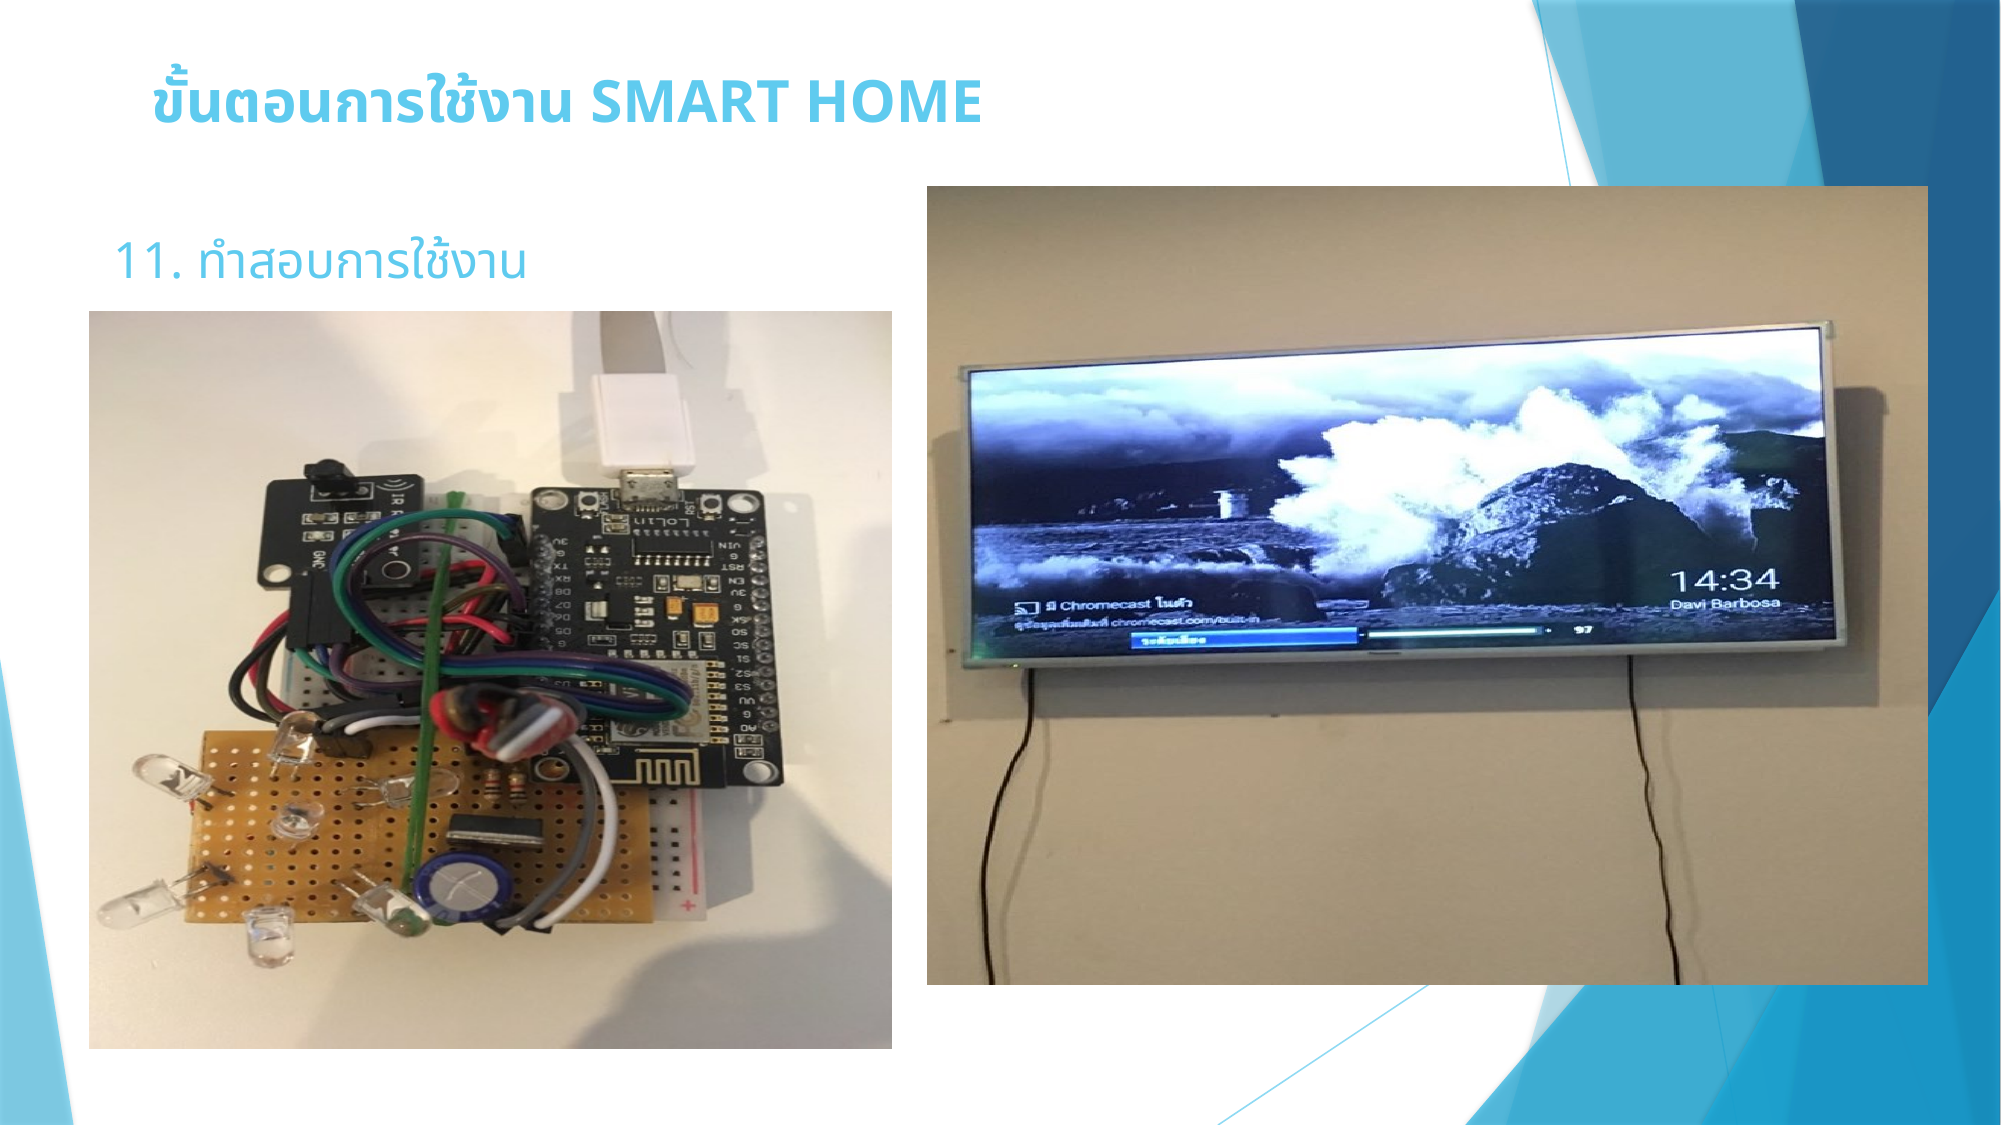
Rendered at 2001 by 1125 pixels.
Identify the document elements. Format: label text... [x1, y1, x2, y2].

text_box ขั้นตอนการใช้งาน SMART HOME [137, 56, 1113, 142]
picture [927, 185, 1929, 985]
picture [89, 310, 893, 1049]
title 11. ทำสอบการใช้งาน [98, 168, 1964, 349]
